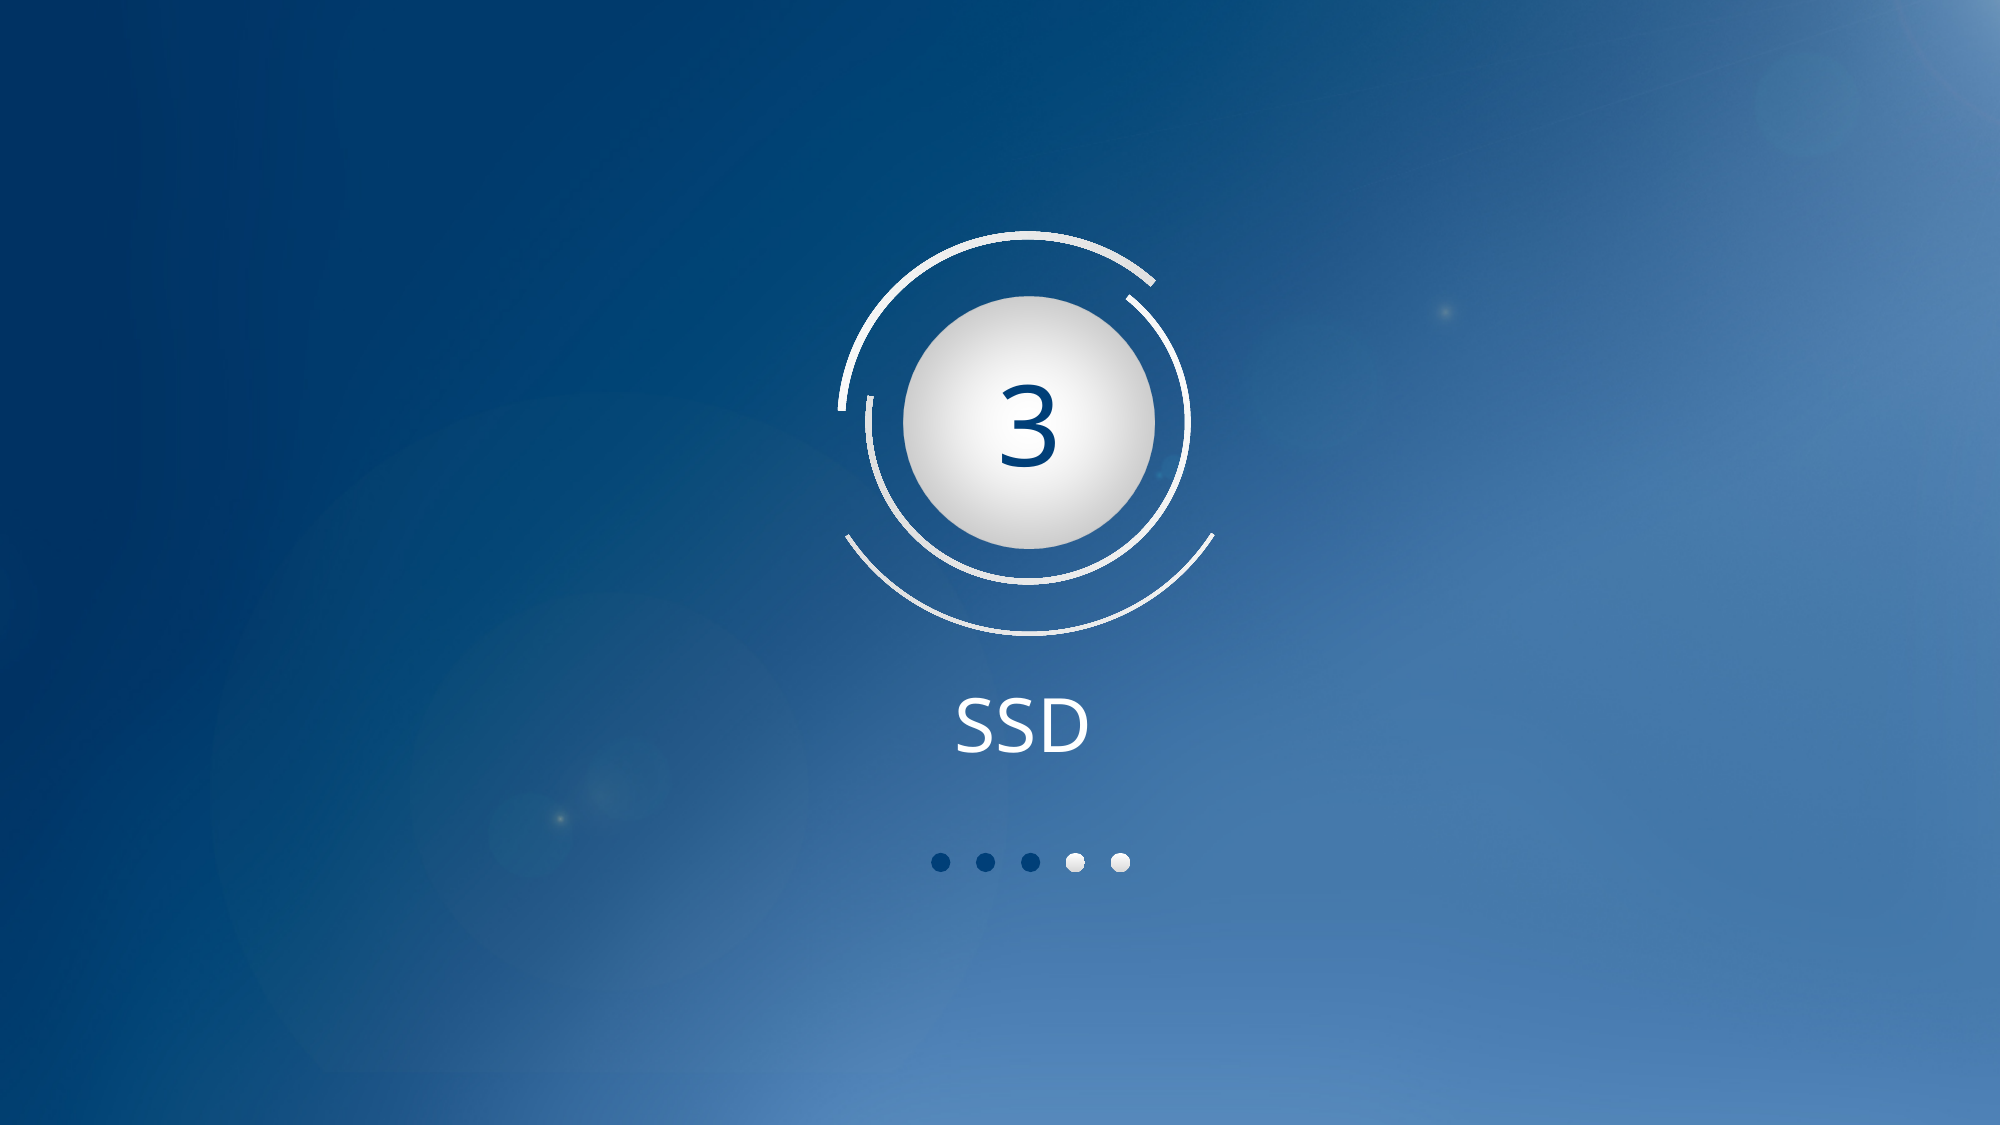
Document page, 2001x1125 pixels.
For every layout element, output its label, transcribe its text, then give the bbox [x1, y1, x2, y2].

text_box [845, 533, 1215, 636]
text_box [931, 852, 951, 873]
text_box [1159, 325, 1191, 519]
text_box SSD [788, 669, 1258, 775]
text_box [1065, 852, 1086, 873]
text_box [865, 395, 897, 518]
text_box [1110, 852, 1131, 873]
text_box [902, 296, 1156, 550]
text_box [837, 231, 1156, 411]
picture [0, 0, 2000, 1125]
text_box [1021, 852, 1041, 873]
text_box [975, 852, 996, 873]
text_box [941, 559, 1116, 585]
